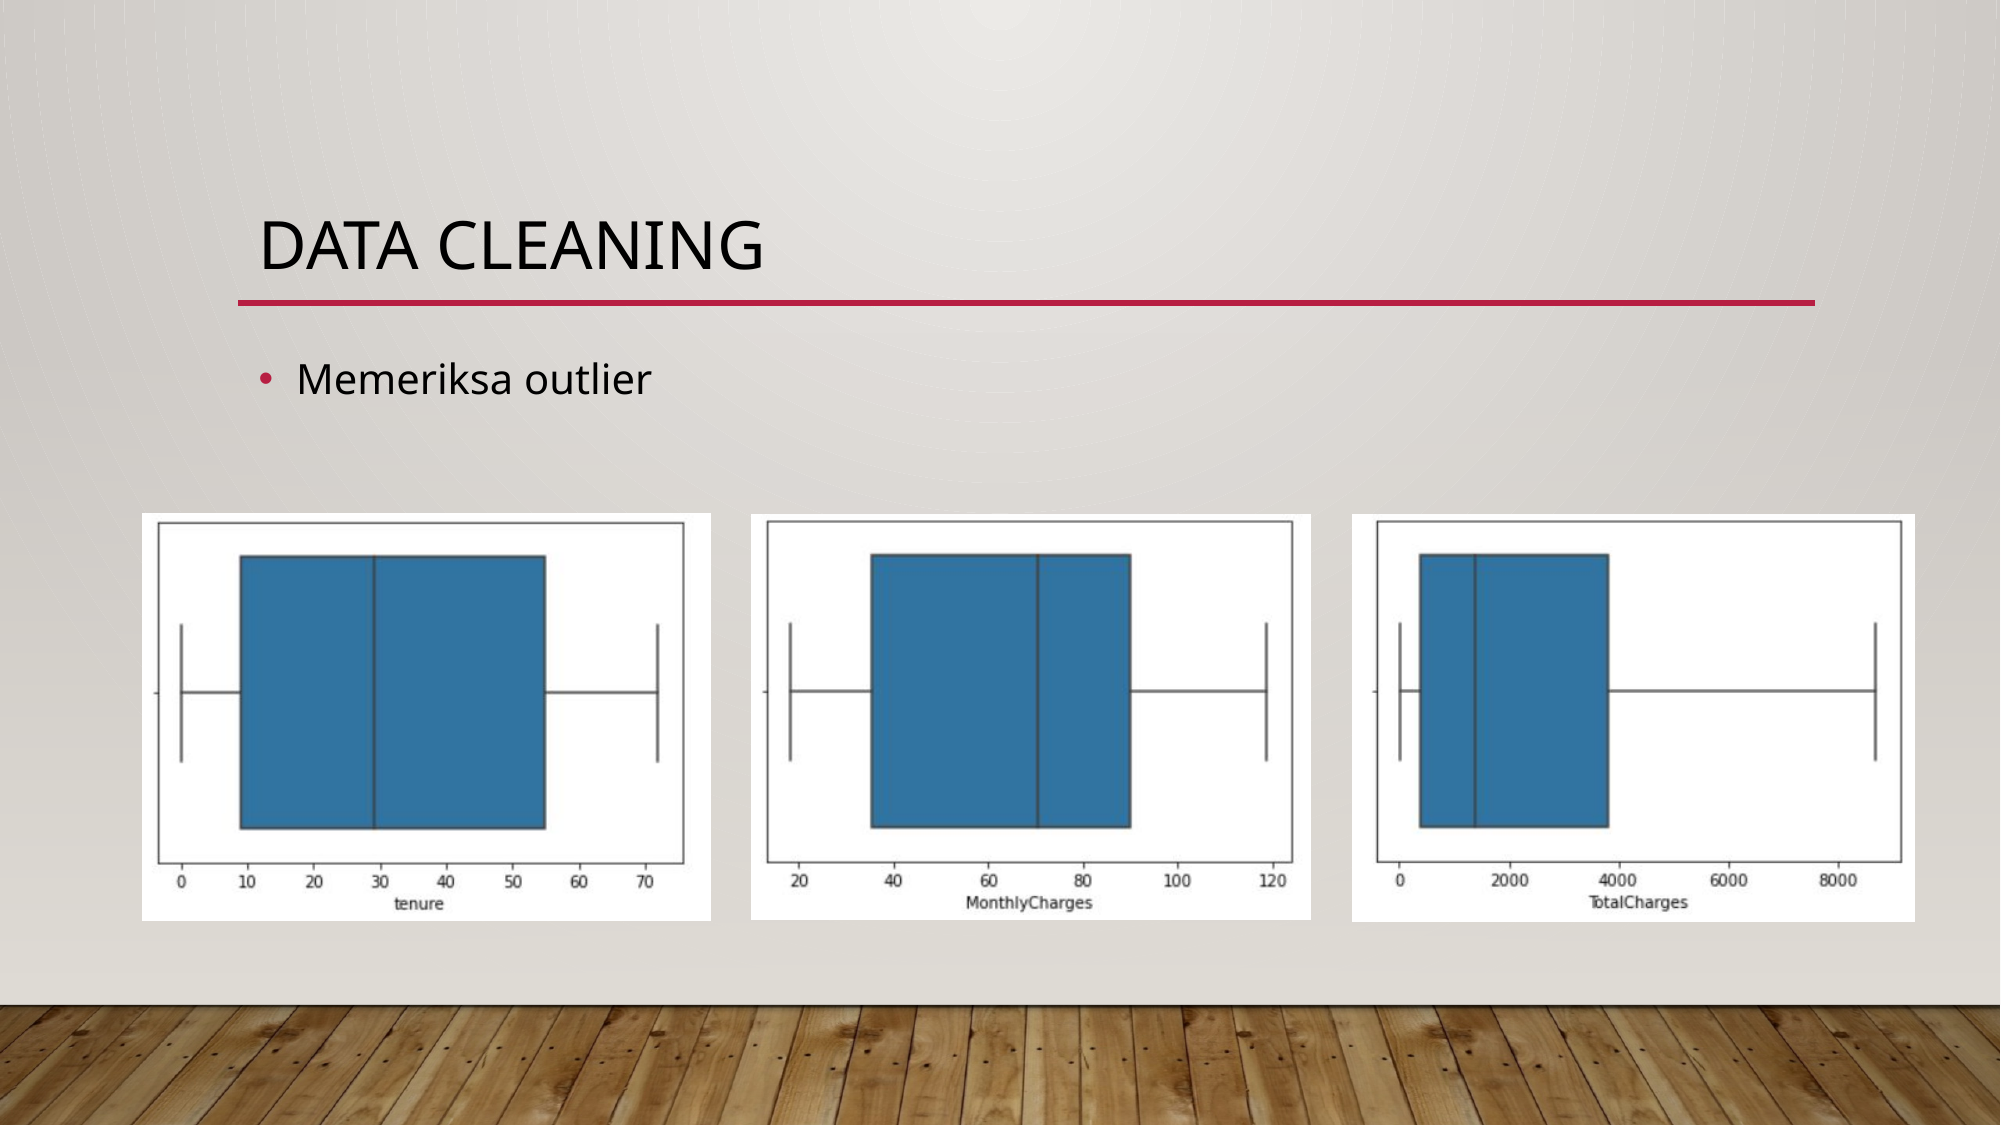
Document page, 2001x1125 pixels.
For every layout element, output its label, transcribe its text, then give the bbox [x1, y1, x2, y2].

title Data Cleaning [243, 204, 1819, 377]
picture [751, 513, 1311, 920]
picture [1351, 513, 1915, 922]
list Memeriksa outlier [243, 335, 1177, 1068]
picture [142, 512, 711, 921]
picture [0, 1005, 2000, 1125]
